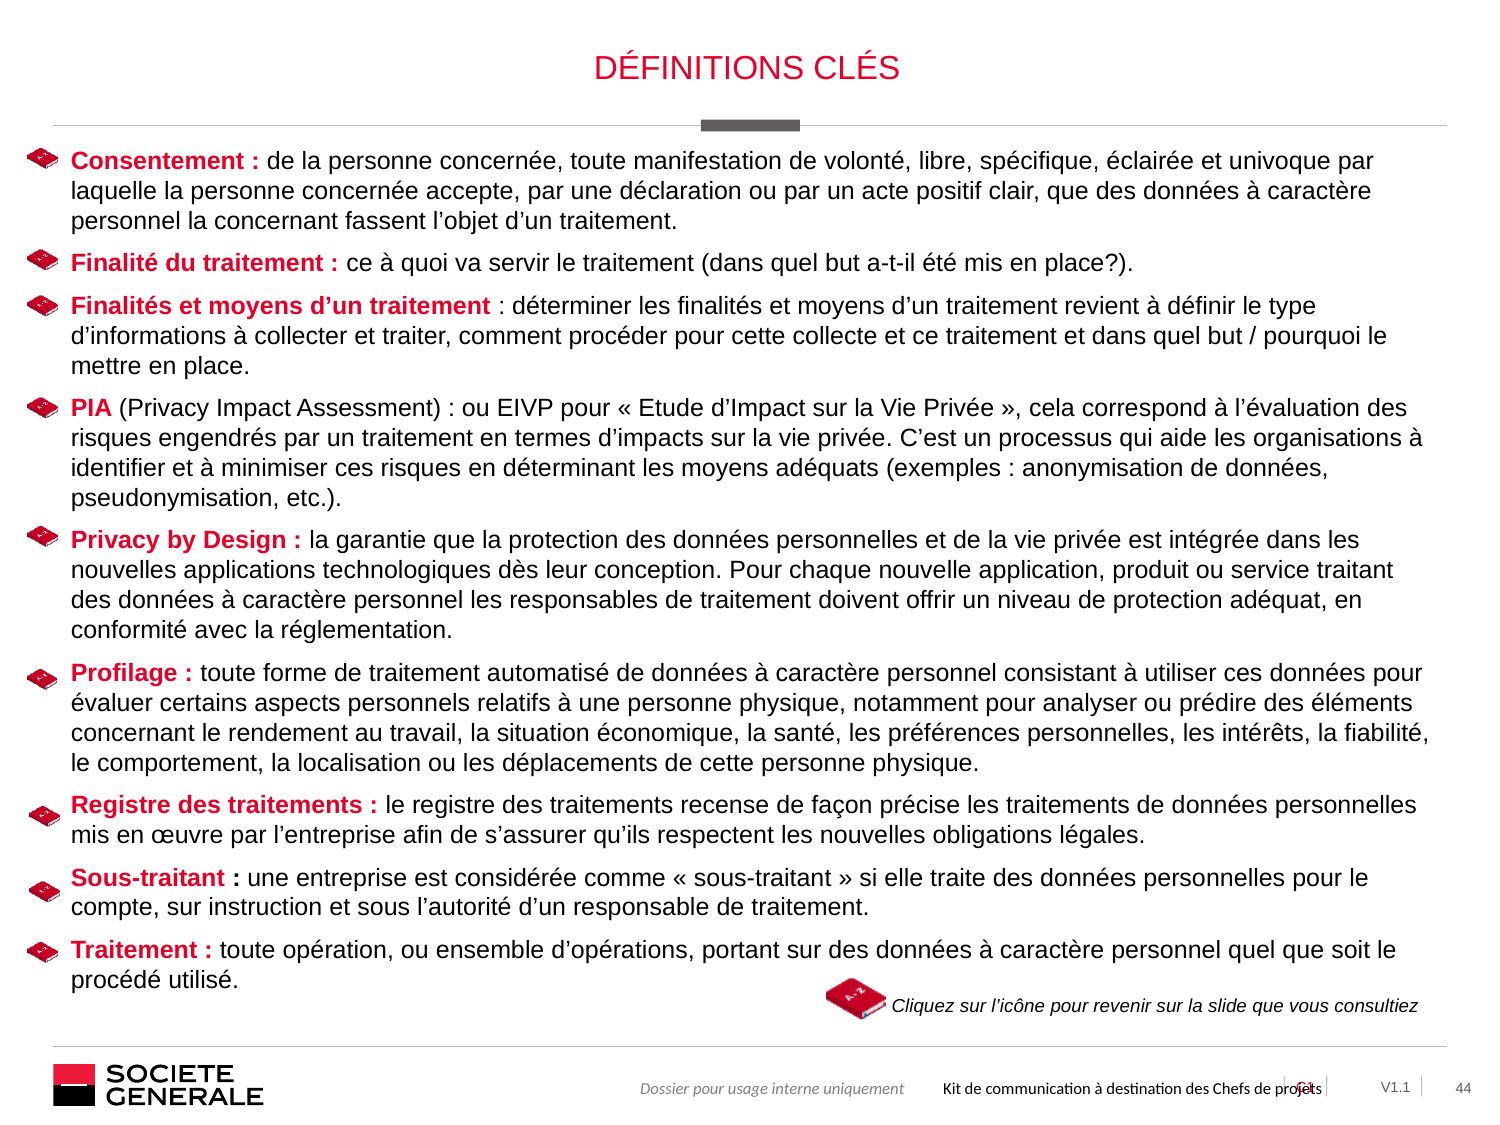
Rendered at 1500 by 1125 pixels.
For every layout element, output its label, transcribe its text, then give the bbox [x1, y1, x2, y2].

picture [29, 876, 60, 907]
picture [26, 664, 57, 695]
text_box Consentement : de la personne concernée, toute manifestation de volonté, libre, spécifique, éclairée et univoque par laquelle la personne concernée accepte, par une déclaration ou par un acte positif clair, que des données à caractère personnel la concernant fassent l’objet d’un traitement. Finalité du traitement : ce à quoi va servir le traitement (dans quel but a-t-il été mis en place?). Finalités et moyens d’un traitement : déterminer les finalités et moyens d’un traitement revient à définir le type d’informations à collecter et traiter, comment procéder pour cette collecte et ce traitement et dans quel but / pourquoi le mettre en place. PIA (Privacy Impact Assessment) : ou EIVP pour « Etude d’Impact sur la Vie Privée », cela correspond à l’évaluation des risques engendrés par un traitement en termes d’impacts sur la vie privée. C’est un processus qui aide les organisations à identifier et à minimiser ces risques en déterminant les moyens adéquats (exemples : anonymisation de données, pseudonymisation, etc.). Privacy by Design : la garantie que la protection des données personnelles et de la vie privée est intégrée dans les nouvelles applications technologiques dès leur conception. Pour chaque nouvelle application, produit ou service traitant des données à caractère personnel les responsables de traitement doivent offrir un niveau de protection adéquat, en conformité avec la réglementation. Profilage : toute forme de traitement automatisé de données à caractère personnel consistant à utiliser ces données pour évaluer certains aspects personnels relatifs à une personne physique, notamment pour analyser ou prédire des éléments concernant le rendement au travail, la situation économique, la santé, les préférences personnelles, les intérêts, la fiabilité, le comportement, la localisation ou les déplacements de cette personne physique. Registre des traitements : le registre des traitements recense de façon précise les traitements de données personnelles mis en œuvre par l’entreprise afin de s’assurer qu’ils respectent les nouvelles obligations légales. Sous-traitant : une entreprise est considérée comme « sous-traitant » si elle traite des données personnelles pour le compte, sur instruction et sous l’autorité d’un responsable de traitement. Traitement : toute opération, ou ensemble d’opérations, portant sur des données à caractère personnel quel que soit le procédé utilisé. [56, 137, 1450, 1125]
picture [826, 969, 886, 1030]
text_box Cliquez sur l’icône pour revenir sur la slide que vous consultiez [890, 988, 1450, 1023]
picture [27, 142, 58, 173]
picture [27, 290, 58, 321]
picture [27, 520, 58, 551]
picture [29, 801, 60, 832]
picture [27, 936, 58, 967]
picture [27, 392, 58, 423]
picture [27, 244, 58, 275]
title définitions clés [56, 42, 1450, 90]
